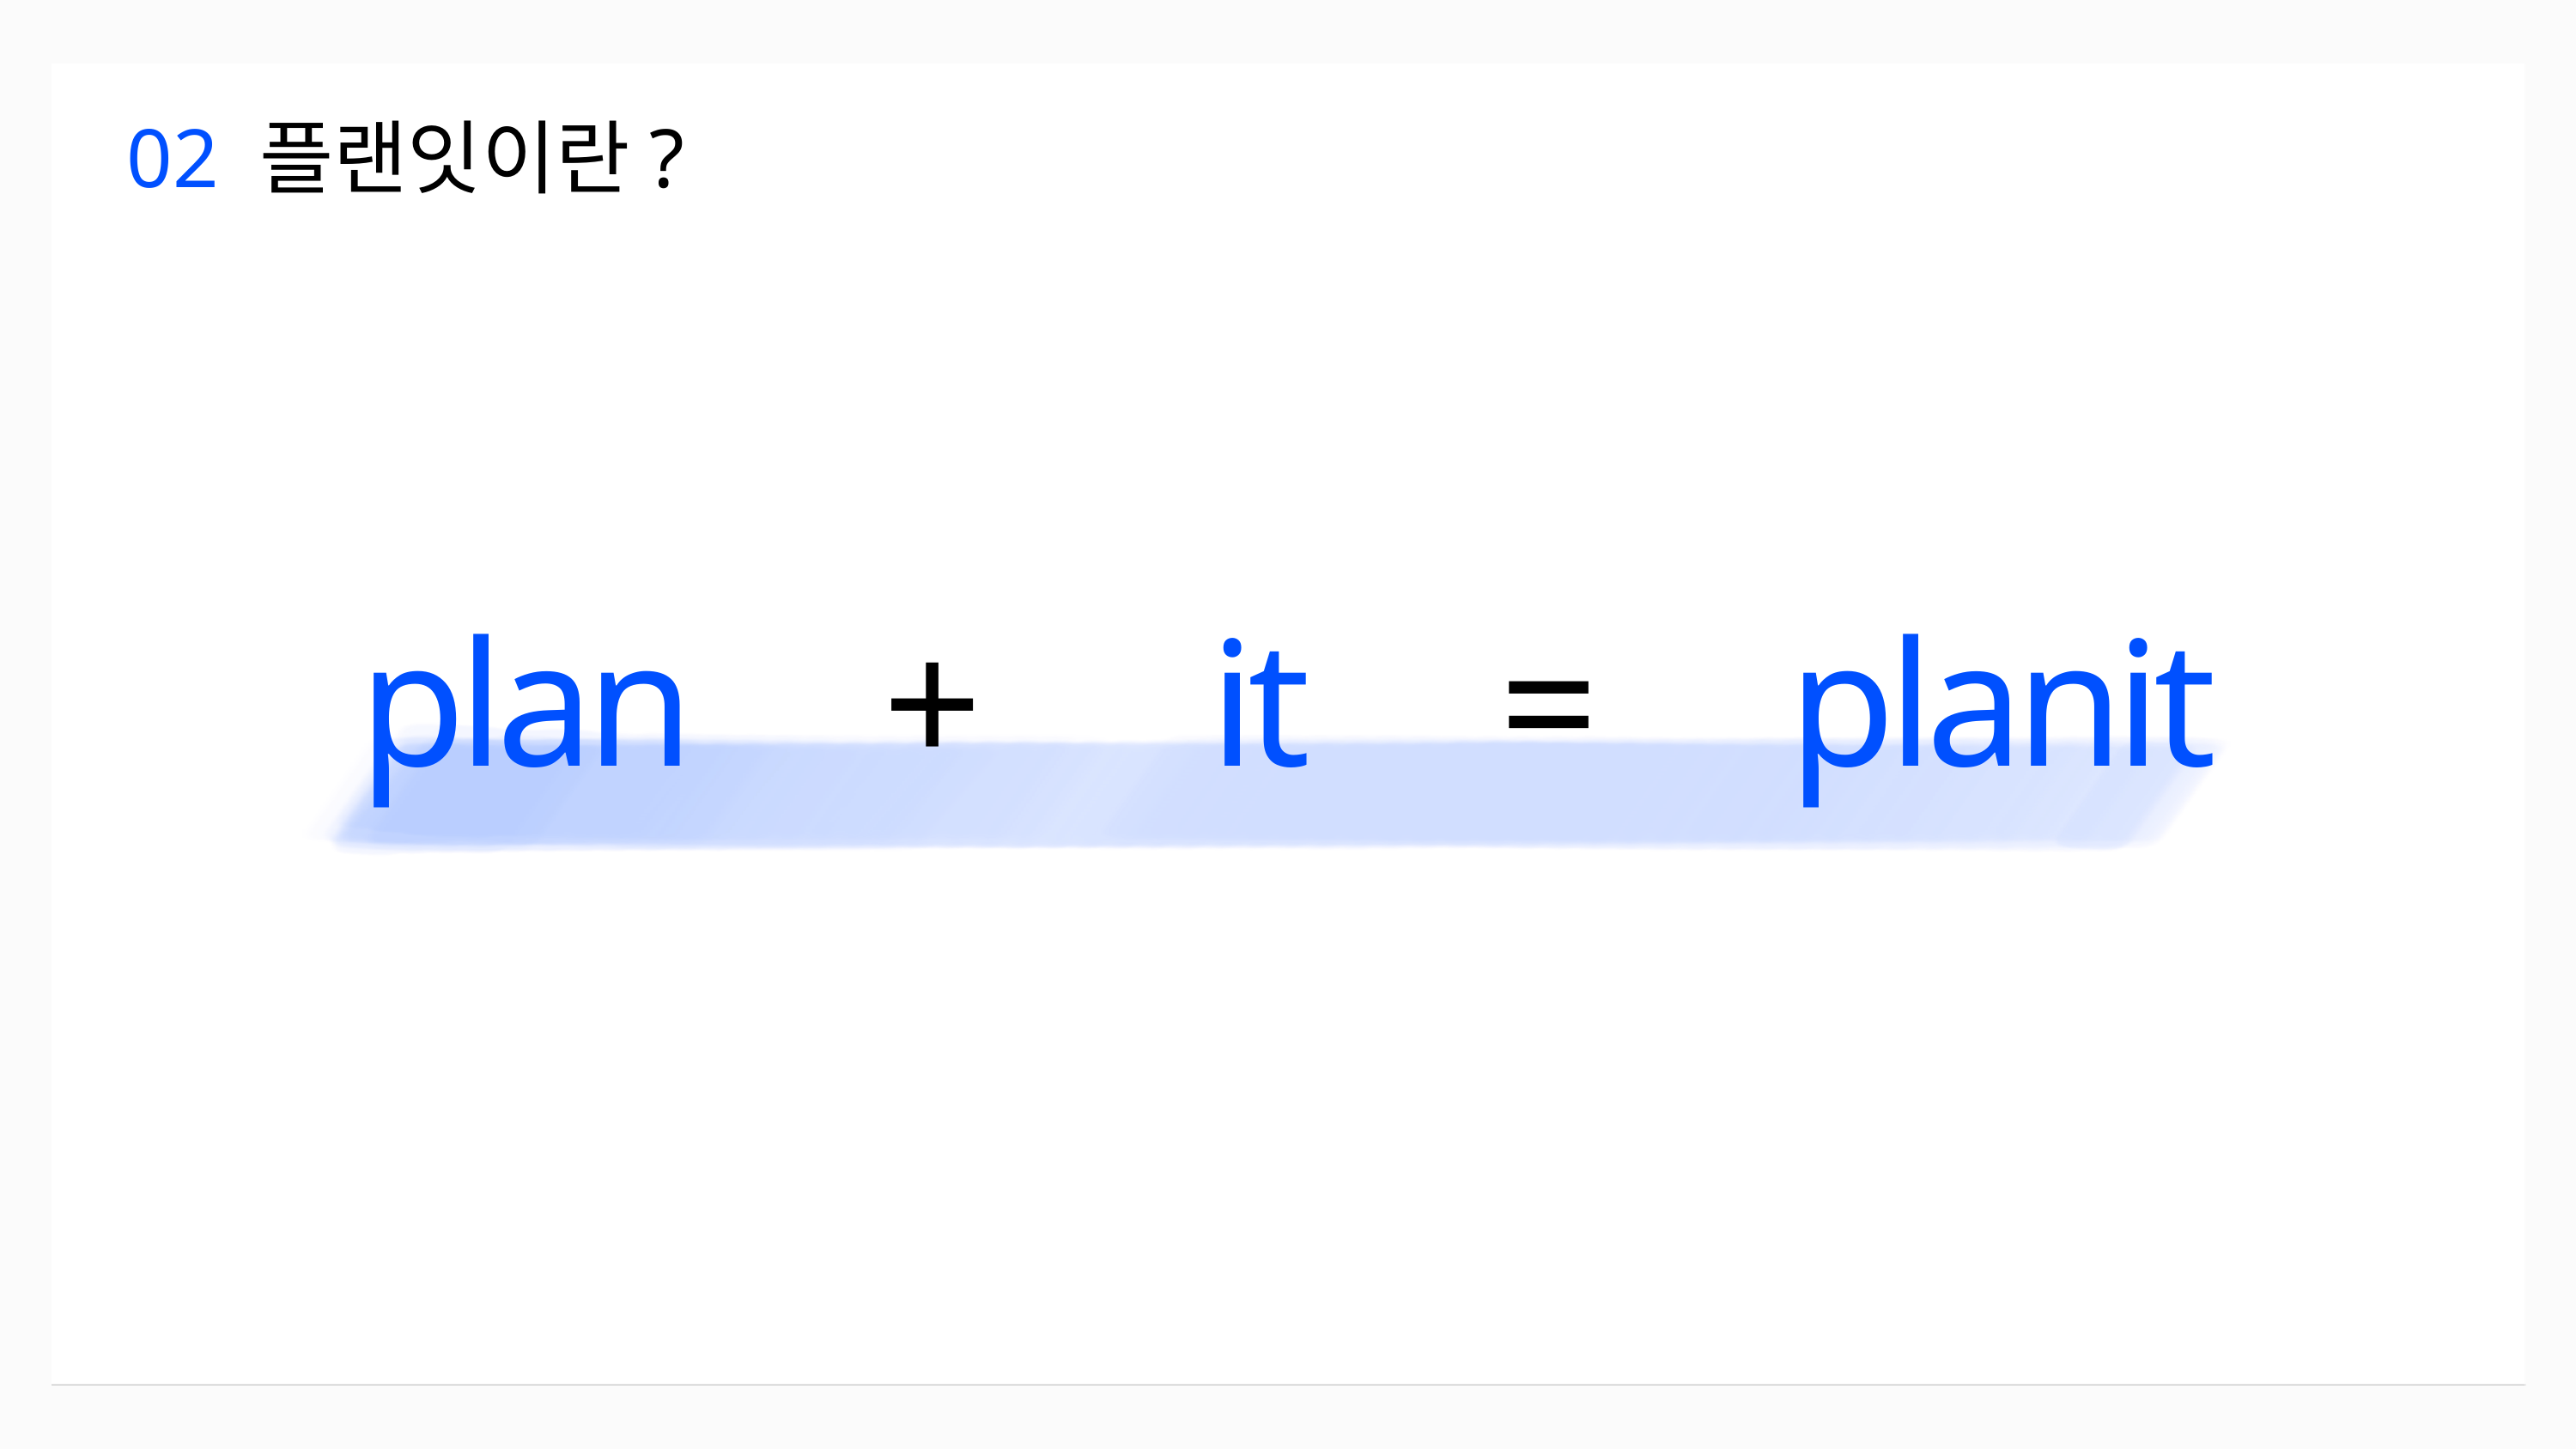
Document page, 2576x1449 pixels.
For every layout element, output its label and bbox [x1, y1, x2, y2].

picture [52, 64, 2526, 1386]
